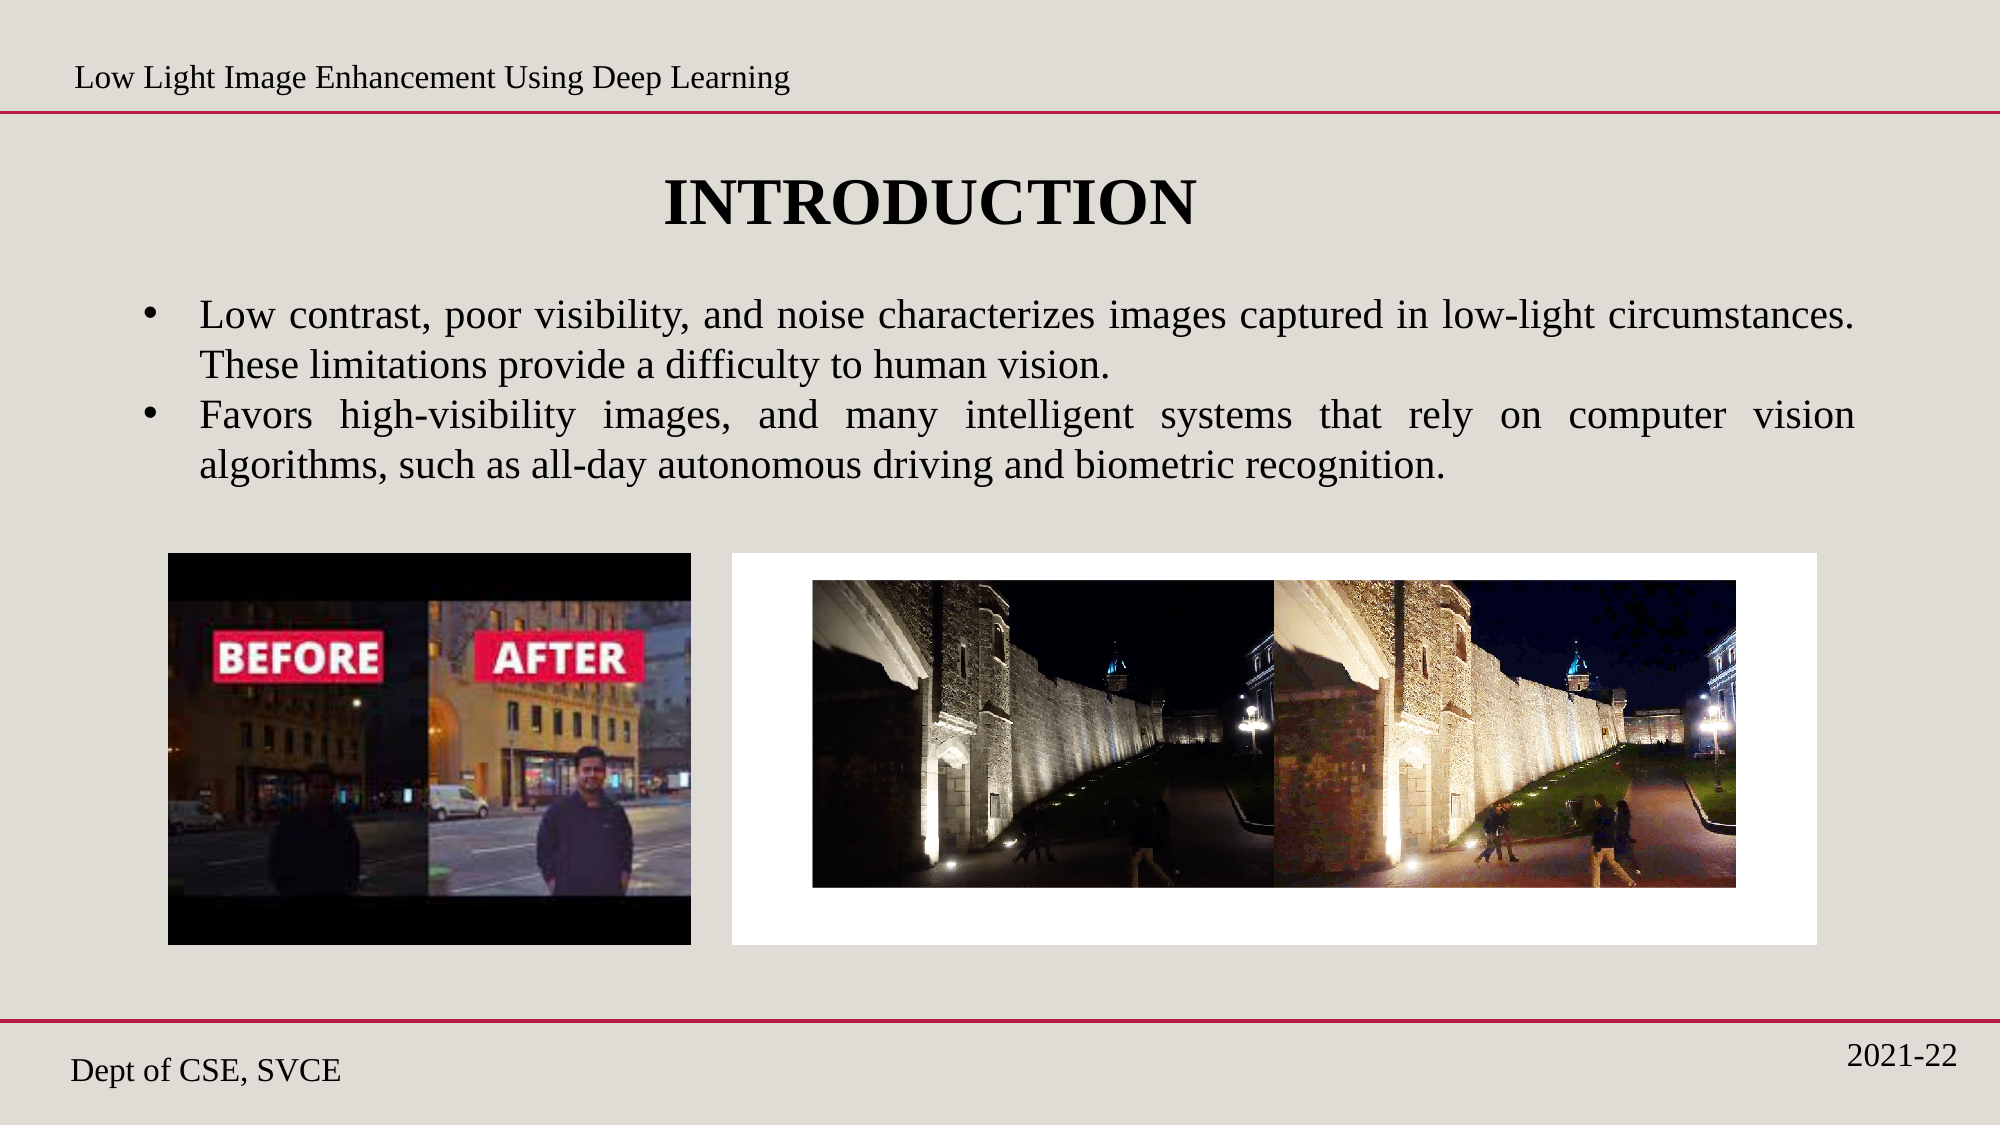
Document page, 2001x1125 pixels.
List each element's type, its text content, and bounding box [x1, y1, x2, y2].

text_box Low contrast, poor visibility, and noise characterizes images captured in low-light circumstances. These limitations provide a difficulty to human vision. Favors high-visibility images, and many intelligent systems that rely on computer vision algorithms, such as all-day autonomous driving and biometric recognition. [128, 279, 1872, 495]
slide_number Dept of CSE, SVCE [37, 1038, 357, 1098]
text_box Low Light Image Enhancement Using Deep Learning [59, 48, 1388, 103]
text_box INTRODUCTION [249, 163, 1613, 279]
picture [168, 552, 691, 945]
picture [732, 552, 1817, 945]
slide_number 2021-22 [1412, 1025, 1974, 1083]
